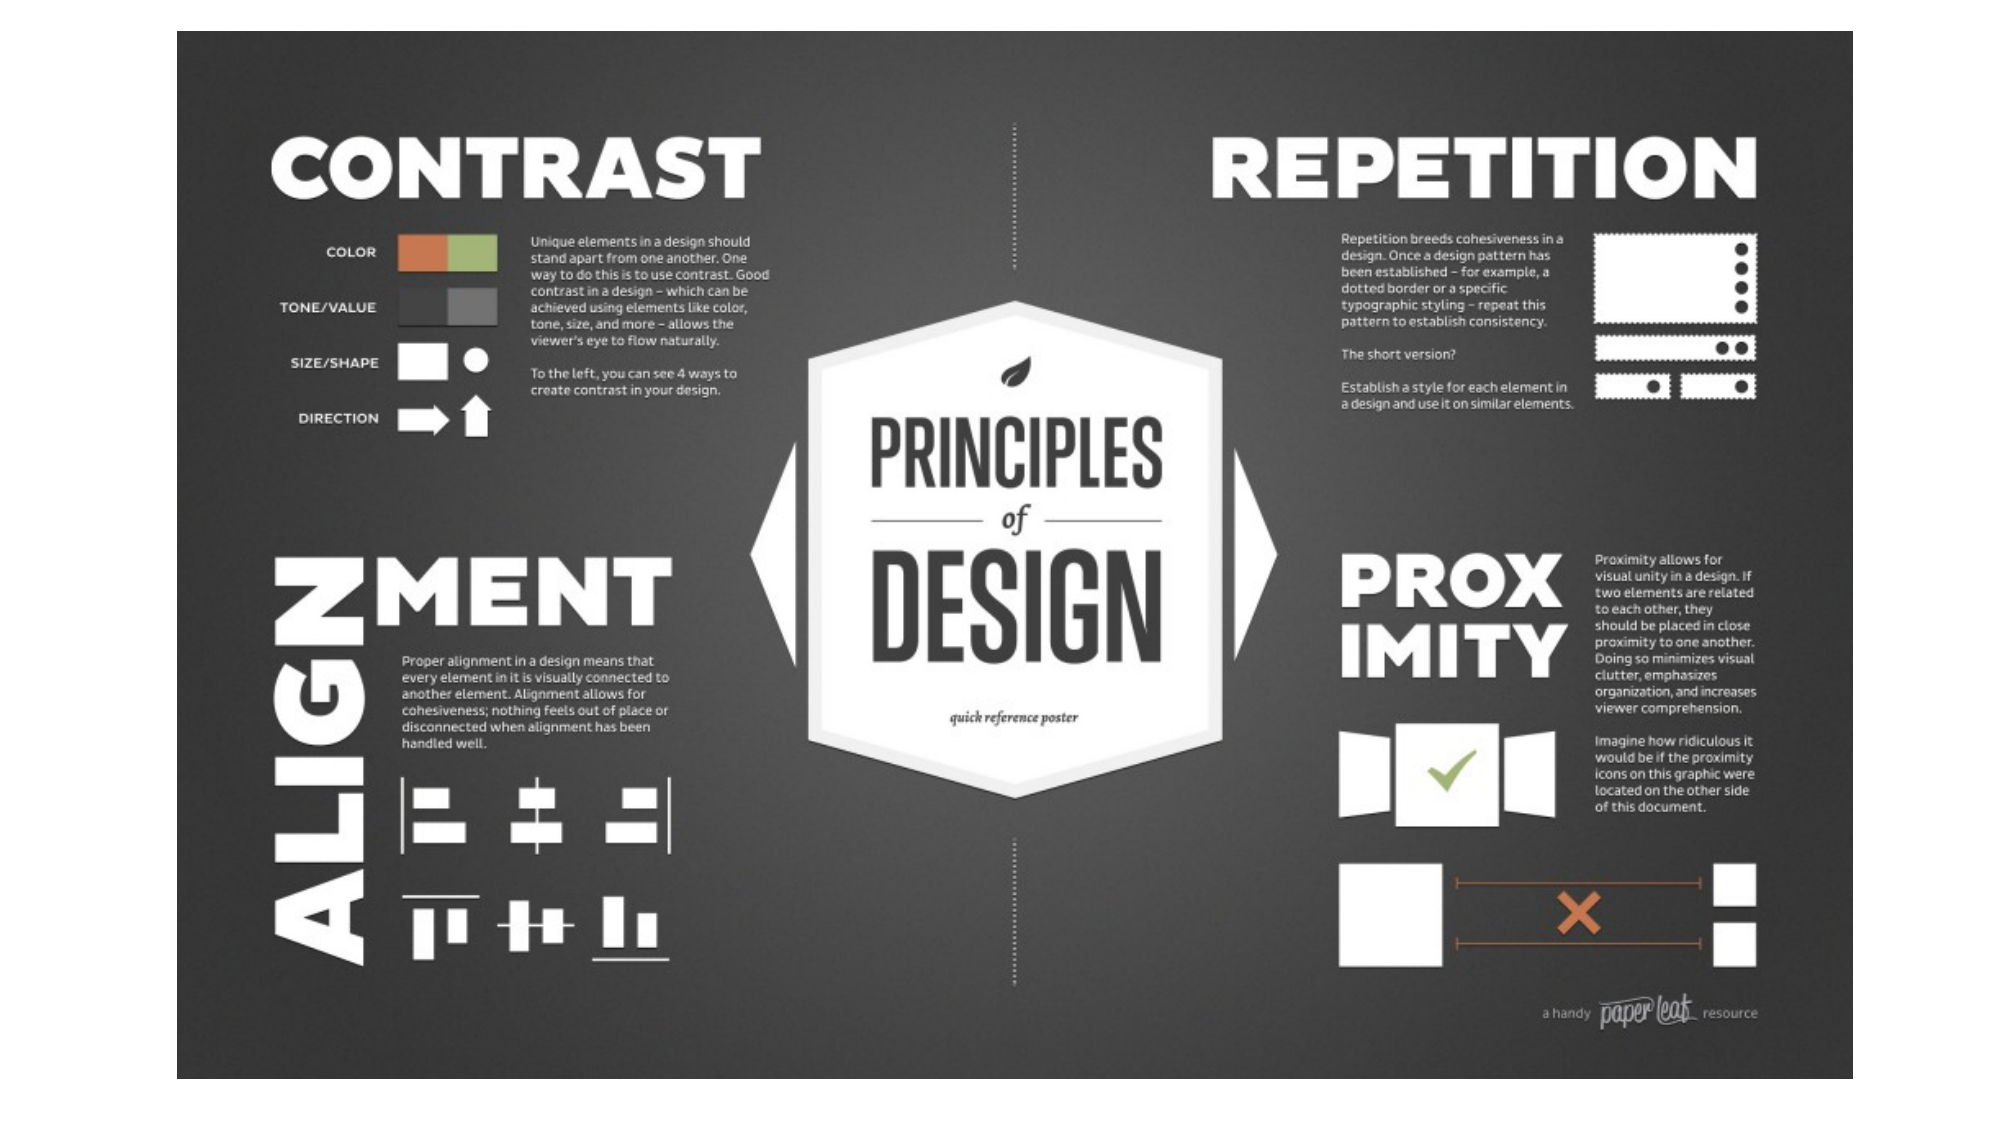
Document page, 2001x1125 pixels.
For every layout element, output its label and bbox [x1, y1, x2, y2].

list [177, 31, 1853, 1079]
